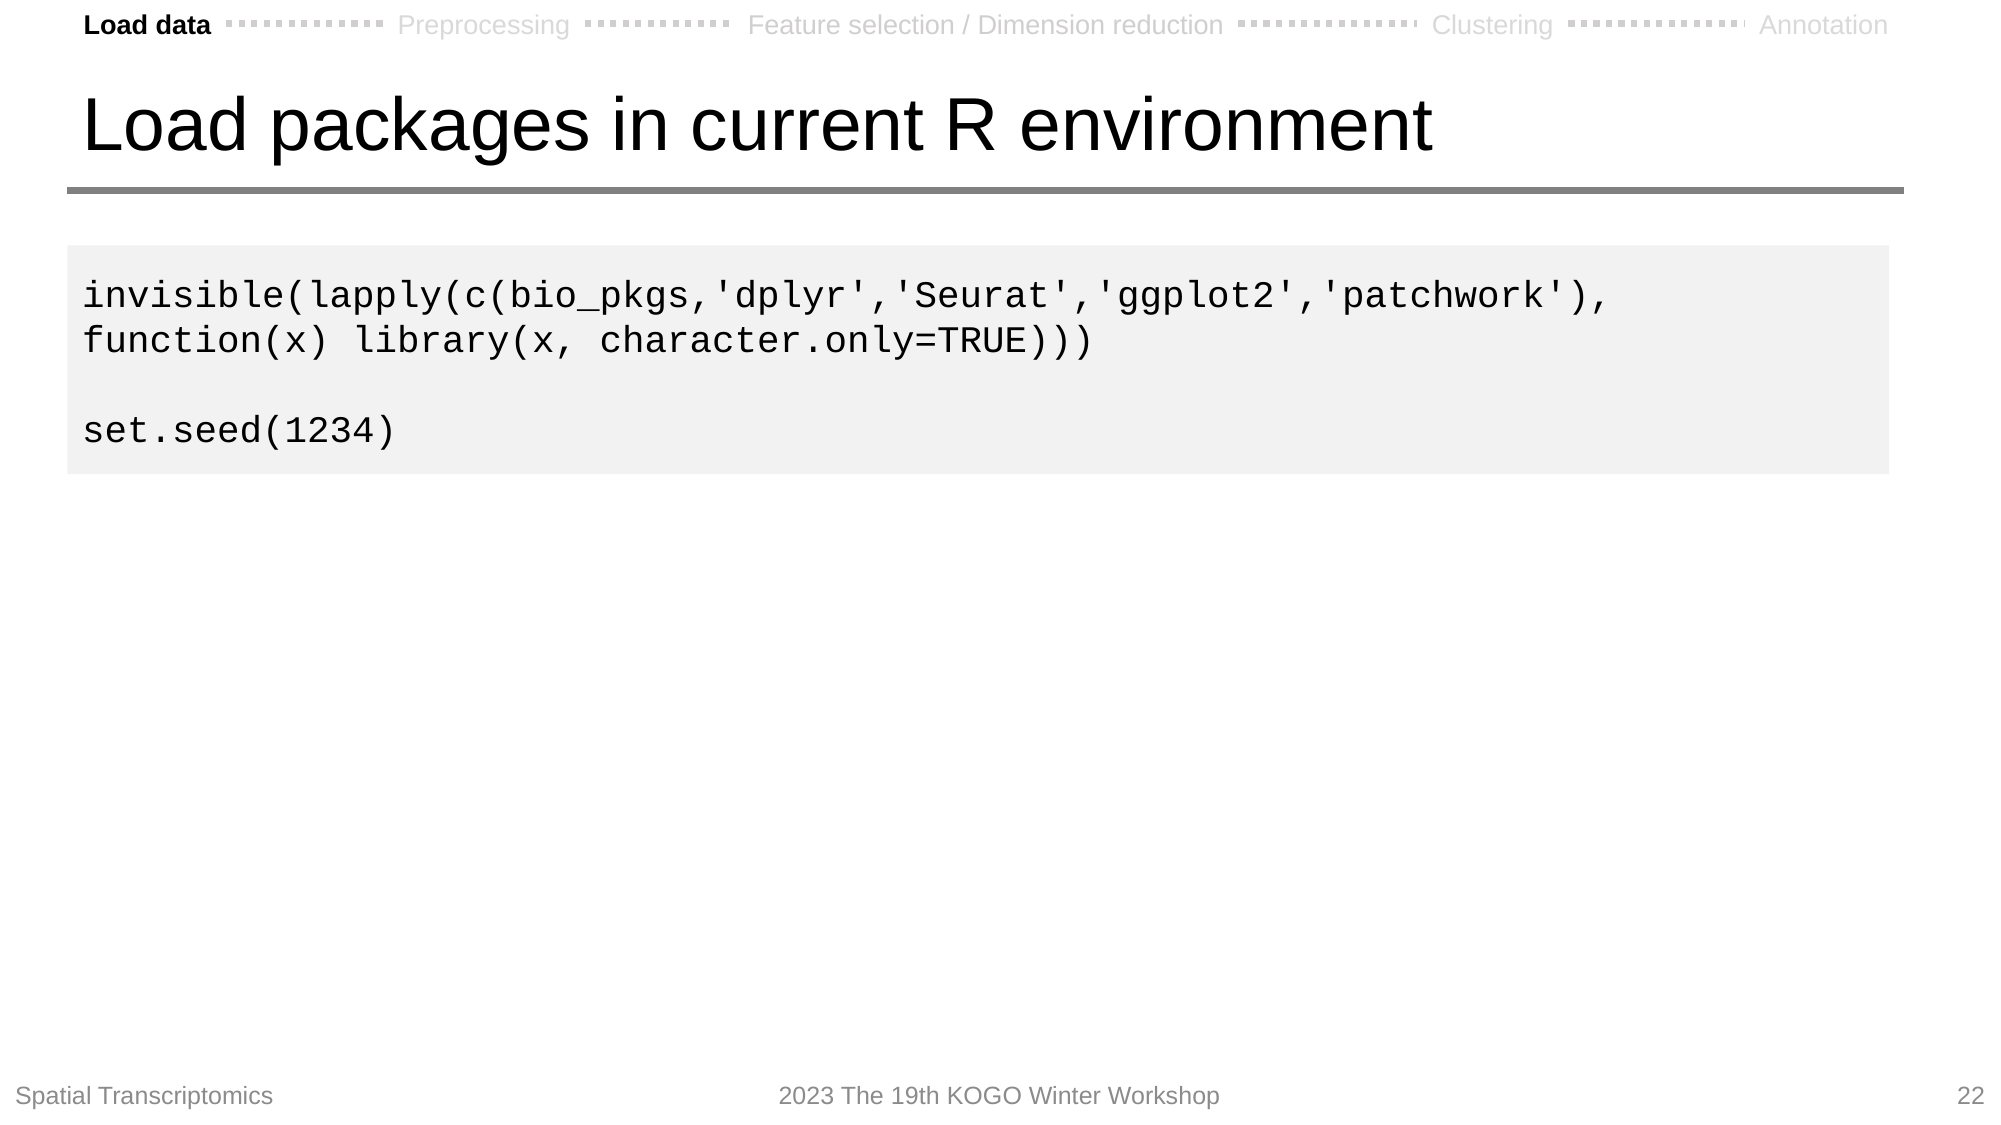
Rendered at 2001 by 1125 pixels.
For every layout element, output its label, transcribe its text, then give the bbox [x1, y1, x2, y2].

text_box Annotation [1744, 0, 1903, 48]
footer 2023 The 19th KOGO Winter Workshop [662, 1065, 1338, 1125]
text_box Preprocessing [382, 0, 586, 48]
text_box Feature selection / Dimension reduction [733, 0, 1239, 48]
text_box Clustering [1417, 0, 1569, 48]
text_box Load data [68, 0, 227, 48]
slide_number 22 [1917, 1065, 2000, 1125]
text_box invisible(lapply(c(bio_pkgs,'dplyr','Seurat','ggplot2','patchwork'), function(x) library(x, character.only=TRUE))) set.seed(1234) [66, 244, 1890, 475]
title Load packages in current R environment [67, 61, 2000, 191]
slide_number Spatial Transcriptomics [0, 1065, 450, 1125]
